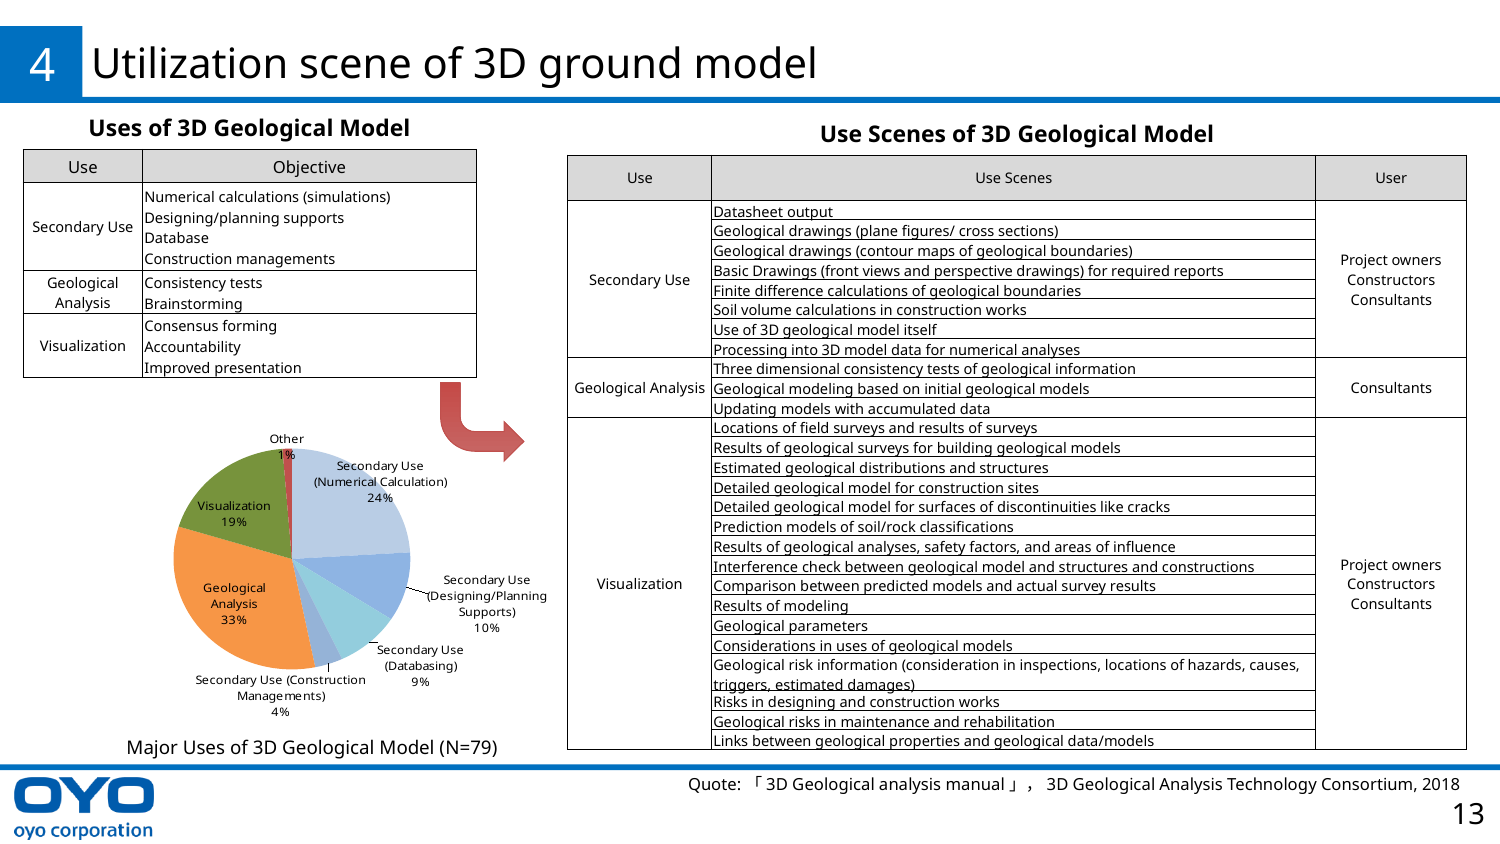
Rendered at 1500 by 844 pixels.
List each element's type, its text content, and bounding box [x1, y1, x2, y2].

table_cell Detailed geological model for construction sites [712, 477, 1315, 495]
table_cell Interference check between geological model and structures and constructions [712, 556, 1315, 574]
table_cell Links between geological properties and geological data/models [712, 730, 1315, 749]
table_cell Consistency tests Brainstorming [143, 271, 476, 313]
table_cell Project owners Constructors Consultants [1316, 418, 1466, 749]
table_cell Datasheet output [712, 201, 1315, 219]
table_cell Visualization [568, 418, 711, 749]
table_header Objective [143, 150, 476, 182]
text_box Major Uses of 3D Geological Model (N=79) [57, 729, 524, 766]
table_header Use [568, 156, 711, 200]
table_header User [1316, 156, 1466, 200]
table_cell Prediction models of soil/rock classifications [712, 516, 1315, 535]
table_cell Considerations in uses of geological models [712, 635, 1315, 653]
table_cell Geological parameters [712, 615, 1315, 634]
table_cell Processing into 3D model data for numerical analyses [712, 339, 1315, 357]
table_cell Geological risks in maintenance and rehabilitation [712, 711, 1315, 729]
table_cell Geological drawings (contour maps of geological boundaries) [712, 240, 1315, 259]
table_cell Soil volume calculations in construction works [712, 299, 1315, 318]
table_cell Visualization [24, 314, 142, 377]
table_cell Results of geological surveys for building geological models [712, 437, 1315, 456]
table_cell Basic Drawings (front views and perspective drawings) for required reports [712, 260, 1315, 279]
picture [14, 777, 154, 840]
table_cell Project owners Constructors Consultants [1316, 201, 1466, 357]
table_cell Results of modeling [712, 595, 1315, 614]
table_cell Geological drawings (plane figures/ cross sections) [712, 220, 1315, 239]
text_box 13 [1411, 787, 1500, 833]
text_box Quote:「3D Geological analysis manual」，3D Geological Analysis Technology Consortium, 2018 [673, 766, 1485, 801]
table_cell Secondary Use [24, 183, 142, 270]
table_cell Three dimensional consistency tests of geological information [712, 358, 1315, 377]
table_cell Detailed geological model for surfaces of discontinuities like cracks [712, 496, 1315, 515]
chart [0, 408, 561, 729]
table_cell Consultants [1316, 358, 1466, 417]
table_header Use Scenes [712, 156, 1315, 200]
table_cell Numerical calculations (simulations) Designing/planning supports Database Construction managements [143, 183, 476, 270]
table_cell Updating models with accumulated data [712, 398, 1315, 417]
text_box 4 [21, 32, 64, 95]
table_cell Geological modeling based on initial geological models [712, 378, 1315, 397]
table_cell Geological Analysis [24, 271, 142, 313]
table_cell Finite difference calculations of geological boundaries [712, 280, 1315, 298]
table_cell Use of 3D geological model itself [712, 319, 1315, 338]
text_box Use Scenes of 3D Geological Model [567, 112, 1467, 155]
table_cell Results of geological analyses, safety factors, and areas of influence [712, 536, 1315, 555]
table_cell Estimated geological distributions and structures [712, 457, 1315, 476]
table_cell Secondary Use [568, 201, 711, 357]
text_box [440, 382, 461, 408]
table_cell Comparison between predicted models and actual survey results [712, 575, 1315, 594]
table_cell Locations of field surveys and results of surveys [712, 418, 1315, 436]
table_cell Consensus forming Accountability Improved presentation [143, 314, 476, 377]
table_cell Geological risk information (consideration in inspections, locations of hazards, causes, triggers, estimated damages) [712, 654, 1315, 690]
table_cell Risks in designing and construction works [712, 691, 1315, 710]
title Utilization scene of 3D ground model [82, 33, 1425, 97]
table_header Use [24, 150, 142, 182]
table_cell Geological Analysis [568, 358, 711, 417]
text_box Uses of 3D Geological Model [22, 106, 477, 149]
